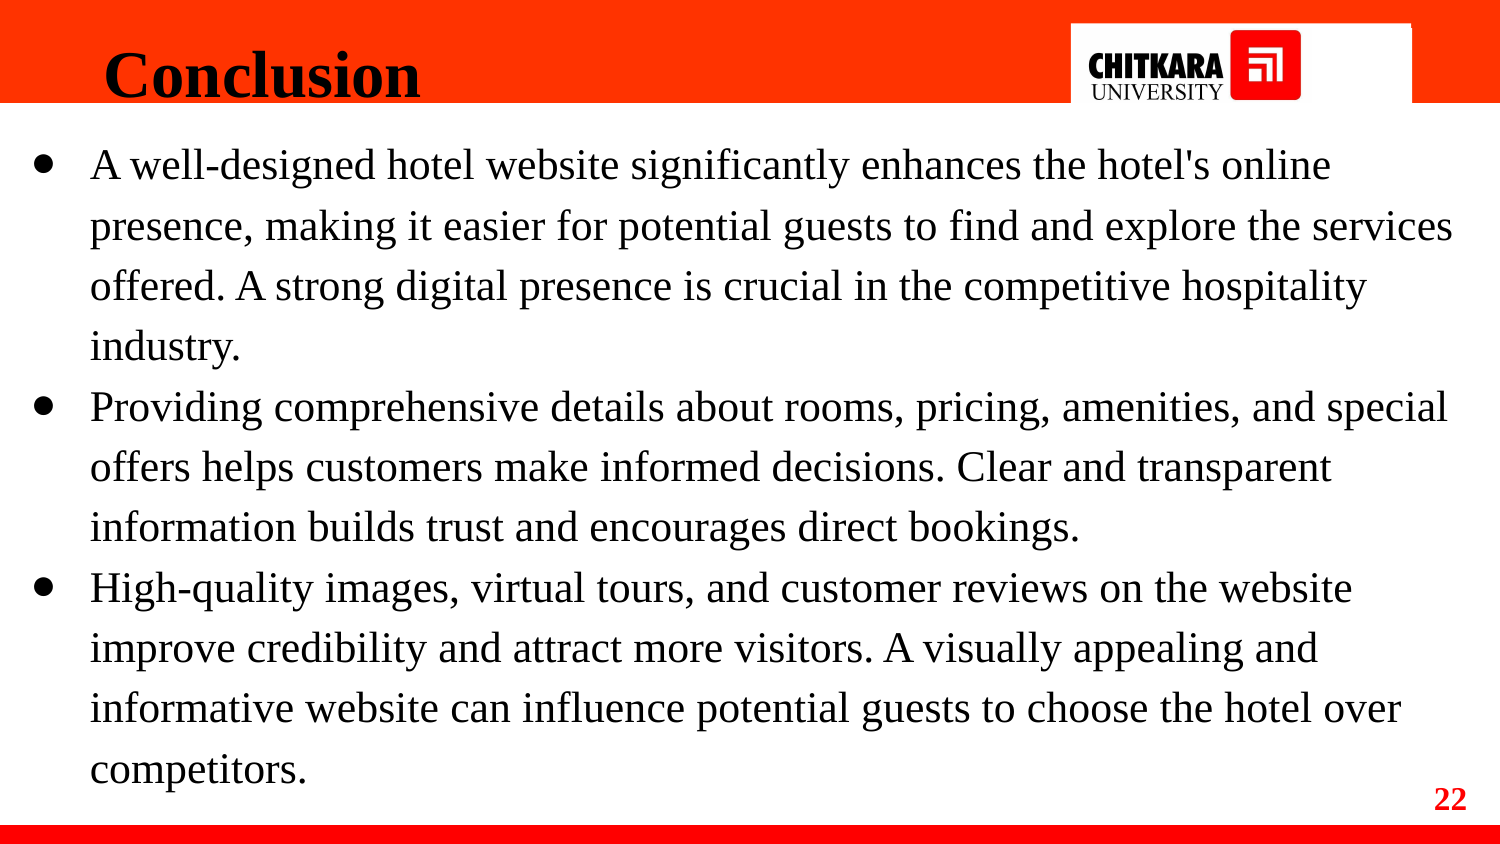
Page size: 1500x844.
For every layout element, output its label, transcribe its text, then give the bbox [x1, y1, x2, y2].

text_box Conclusion [88, 23, 975, 95]
text_box A well-designed hotel website significantly enhances the hotel's online presence, making it easier for potential guests to find and explore the services offered. A strong digital presence is crucial in the competitive hospitality industry. Providing comprehensive details about rooms, pricing, amenities, and special offers helps customers make informed decisions. Clear and transparent information builds trust and encourages direct bookings. High-quality images, virtual tours, and customer reviews on the website improve credibility and attract more visitors. A visually appealing and informative website can influence potential guests to choose the hotel over competitors. [0, 120, 1483, 765]
picture [1074, 28, 1312, 103]
slide_number 22 [1074, 767, 1483, 827]
